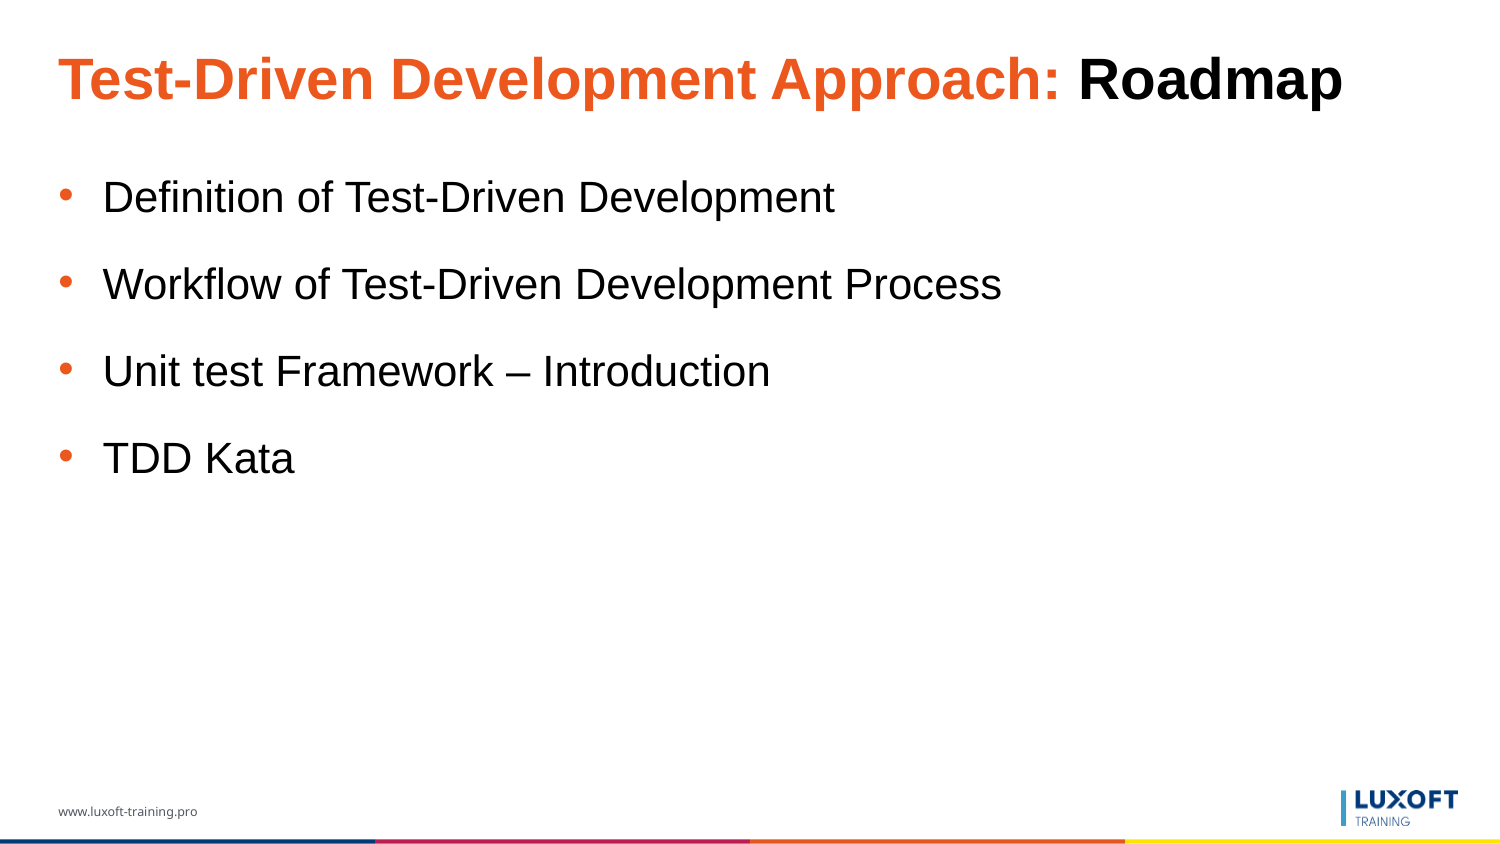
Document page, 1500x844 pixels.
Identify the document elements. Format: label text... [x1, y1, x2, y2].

title Test-Driven Development Approach: Roadmap [47, 44, 1457, 107]
list Definition of Test-Driven Development Workflow of Test-Driven Development Process Unit test Framework – Introduction TDD Kata [47, 147, 1457, 764]
picture [1341, 790, 1458, 826]
